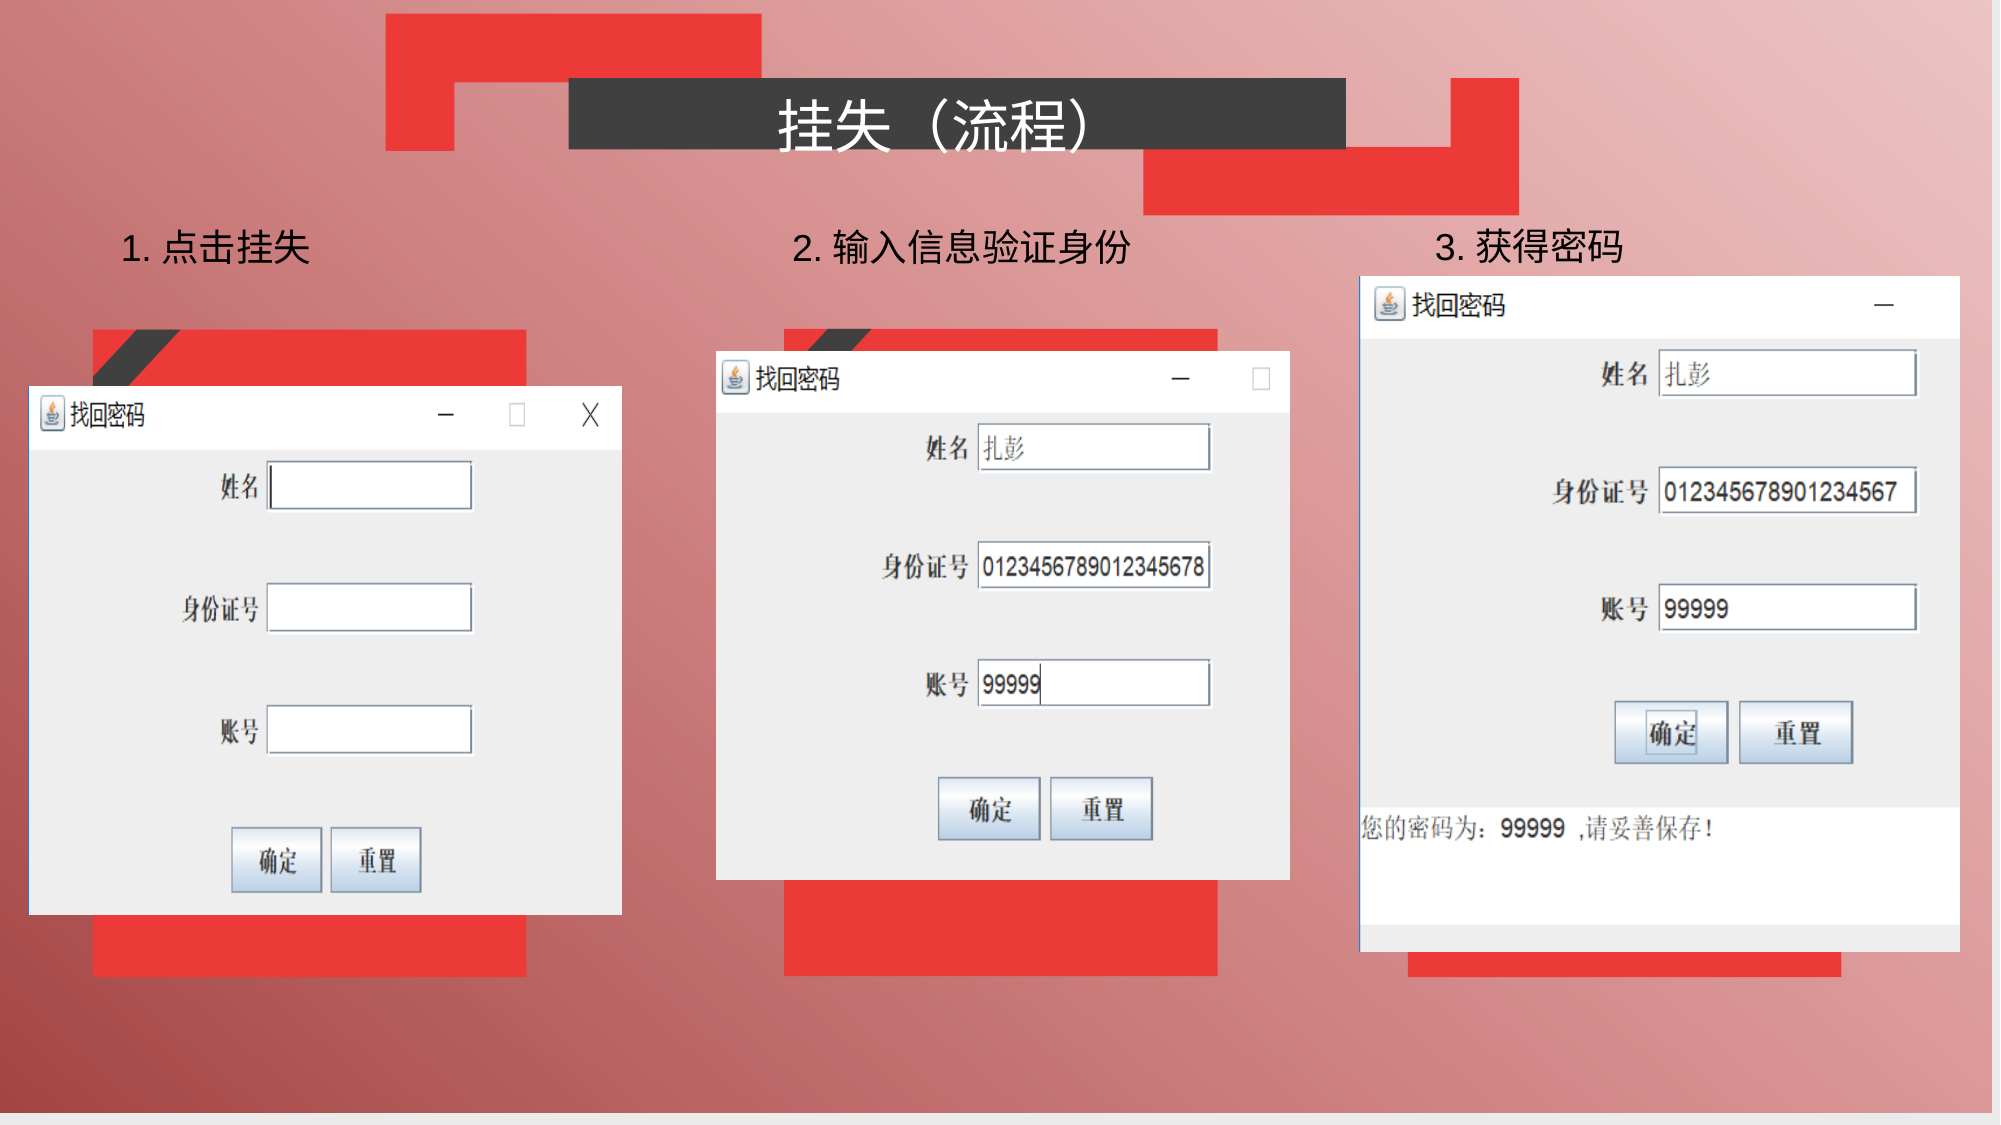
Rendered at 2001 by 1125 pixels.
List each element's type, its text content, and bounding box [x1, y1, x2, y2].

text_box [0, 0, 1992, 1114]
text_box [784, 880, 1218, 977]
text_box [784, 328, 1218, 351]
picture [28, 386, 622, 915]
picture [1359, 276, 1960, 952]
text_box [385, 13, 1520, 216]
picture [716, 351, 1290, 880]
text_box 1.点击挂失 [106, 216, 435, 277]
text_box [1407, 952, 1842, 978]
text_box 2.输入信息验证身份 [619, 216, 1167, 277]
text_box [92, 915, 527, 978]
text_box 3.获得密码 [1420, 215, 1771, 276]
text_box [92, 329, 527, 386]
